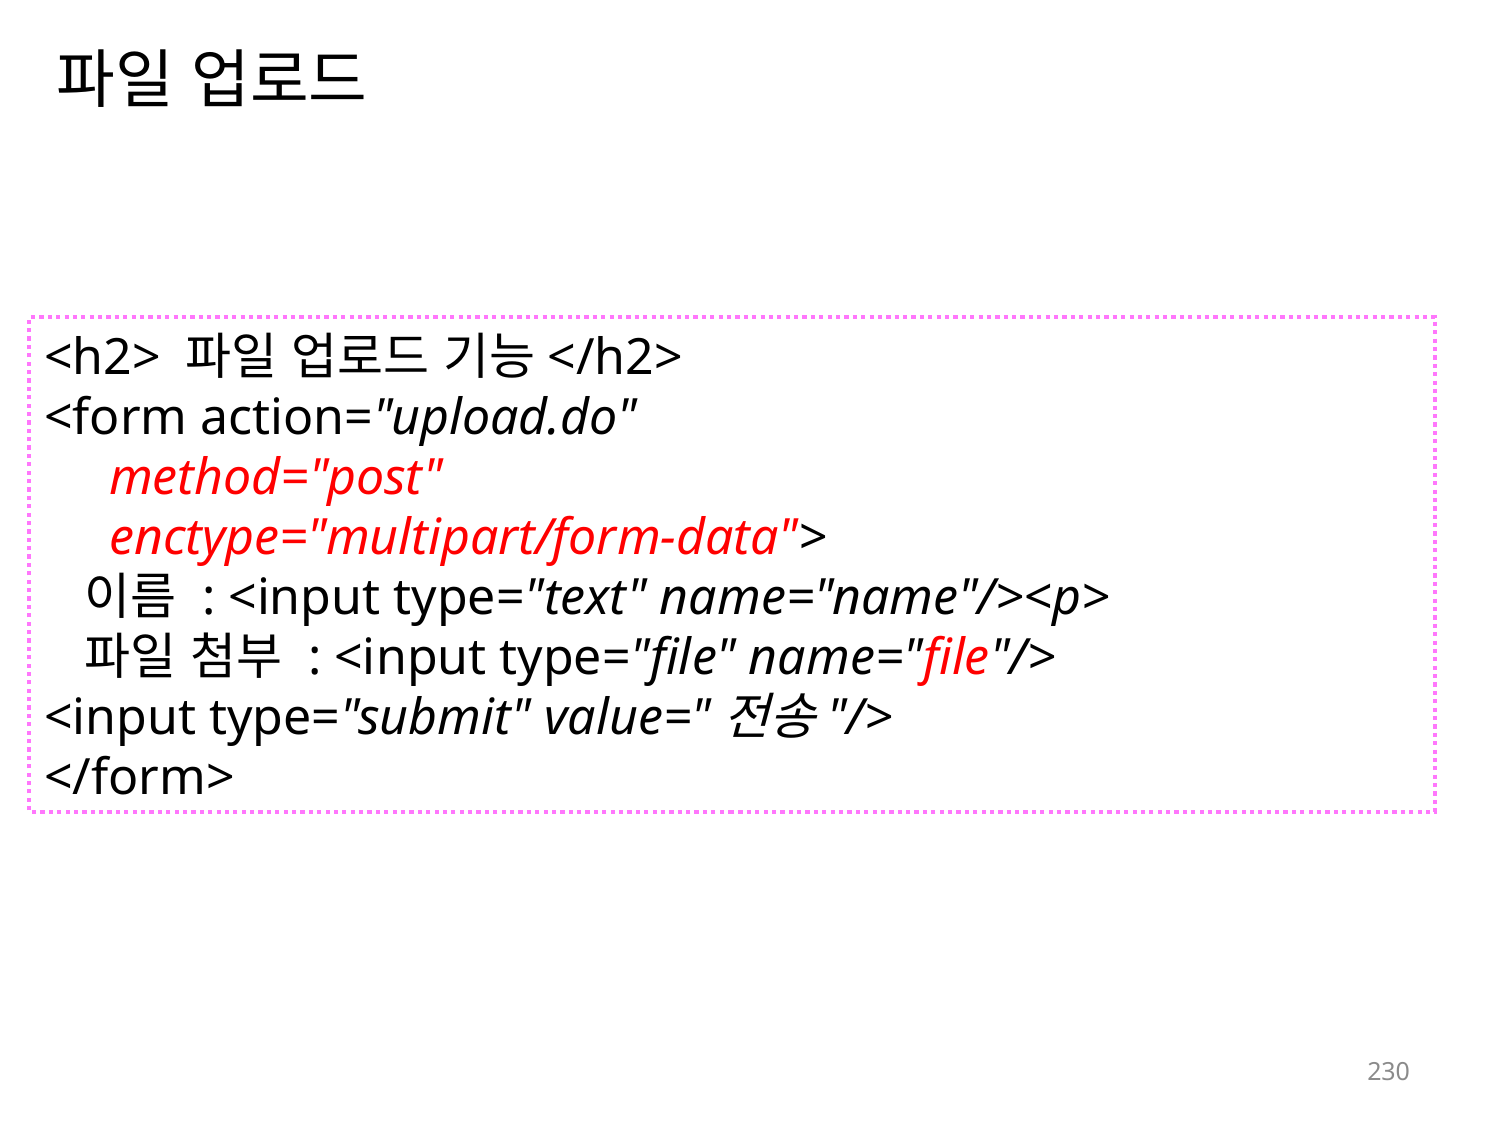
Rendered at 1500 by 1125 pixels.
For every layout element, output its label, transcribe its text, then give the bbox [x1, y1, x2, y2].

slide_number 230 [1074, 1042, 1425, 1103]
title 파일 업로드 [41, 31, 1459, 124]
text_box <h2> 파일 업로드 기능</h2> <form action="upload.do" method="post" enctype="multipart/form-data"> 이름 : <input type="text" name="name"/><p> 파일 첨부 : <input type="file" name="file"/> <input type="submit" value="전송"/> </form> [29, 317, 1436, 812]
